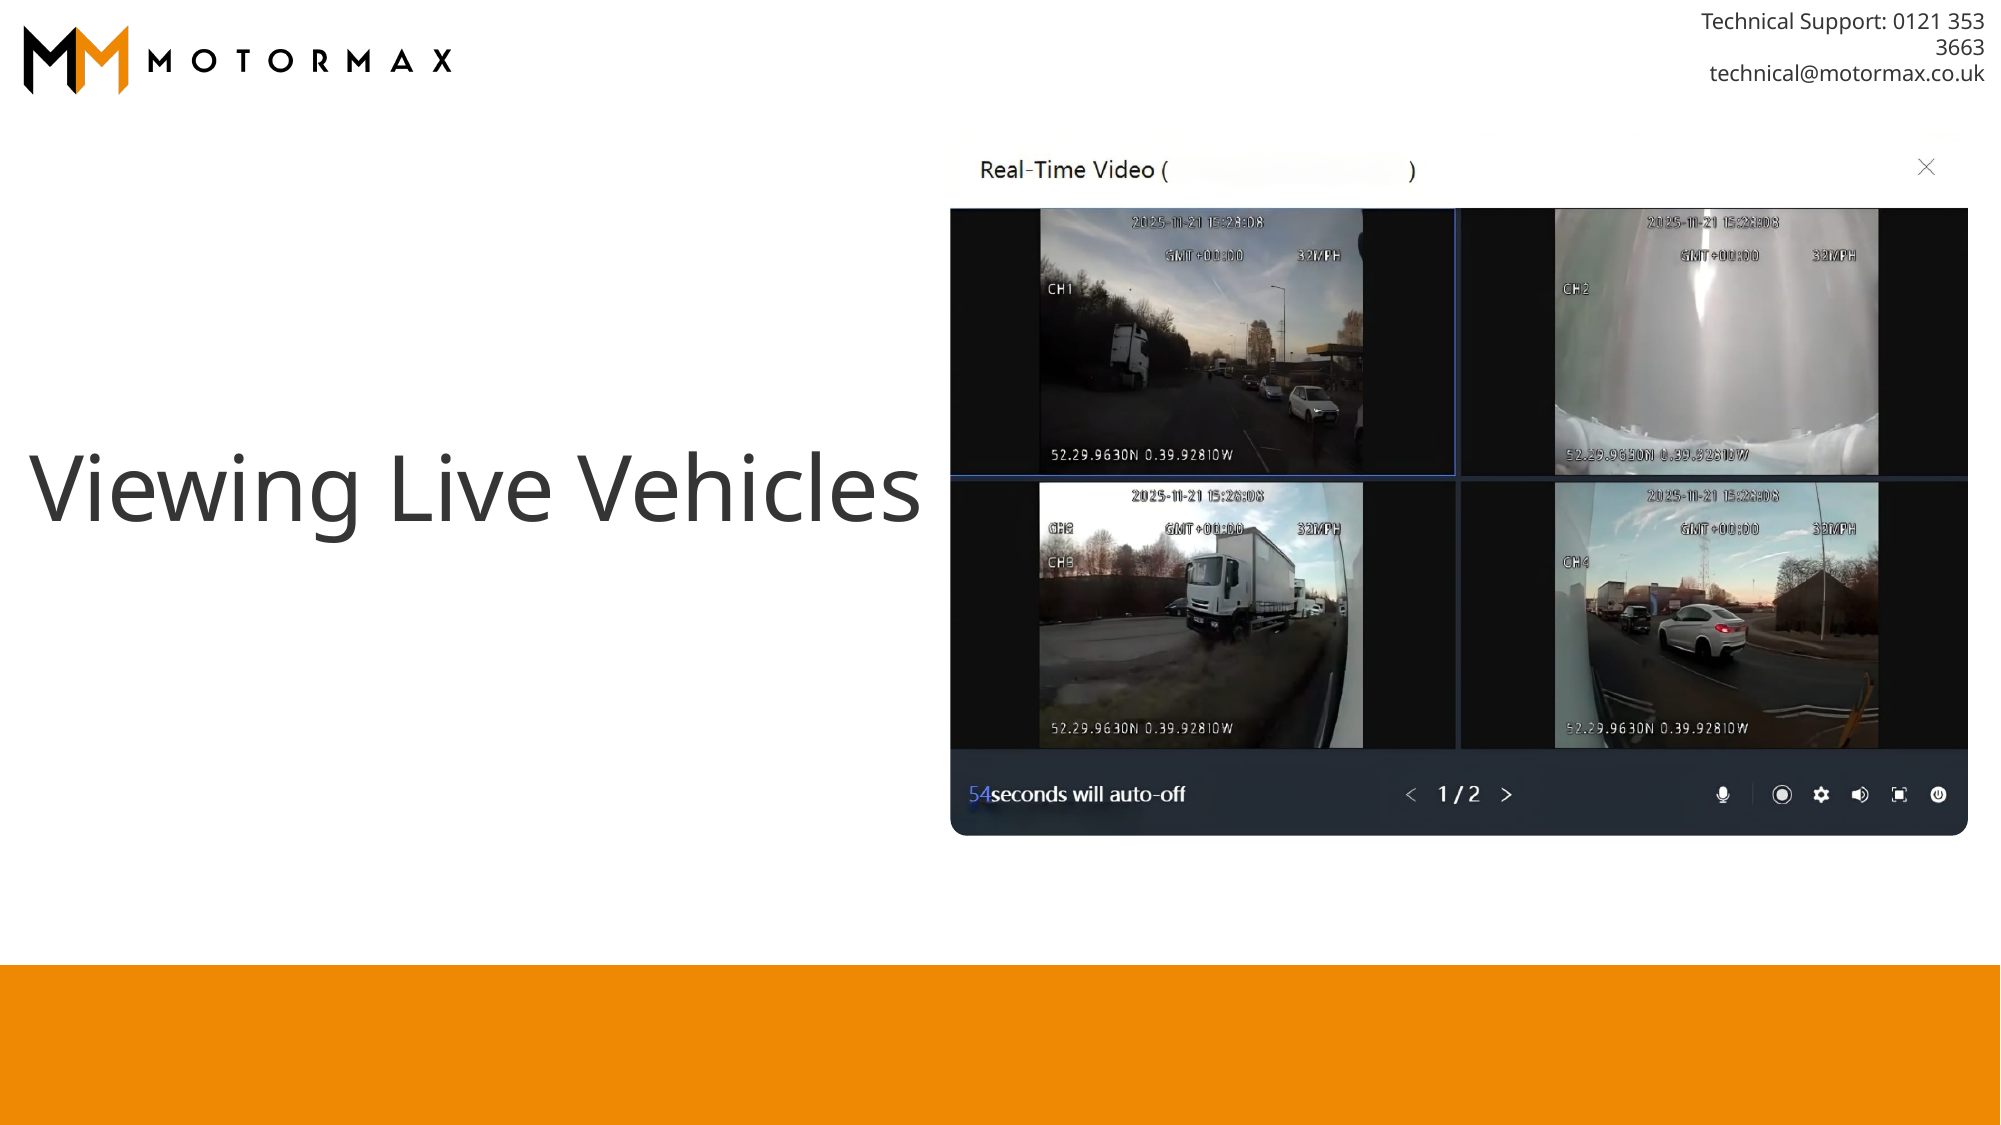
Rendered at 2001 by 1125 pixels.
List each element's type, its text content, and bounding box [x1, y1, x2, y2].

picture [949, 132, 1969, 837]
text_box Viewing Live Vehicles [0, 427, 949, 540]
picture [0, 0, 518, 143]
